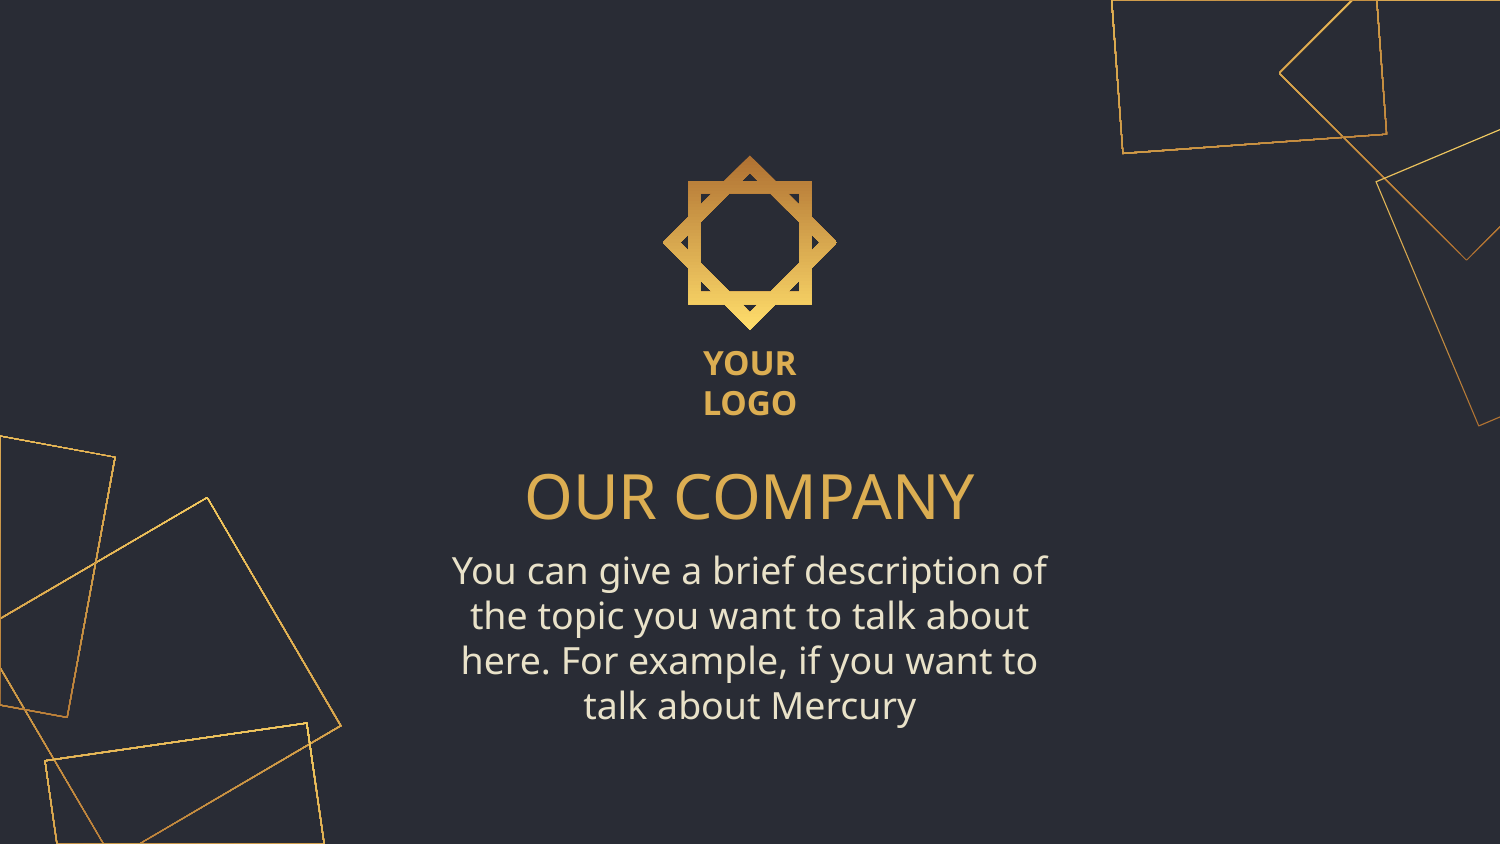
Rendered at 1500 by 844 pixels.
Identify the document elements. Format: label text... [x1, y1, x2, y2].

text_box [662, 155, 838, 330]
title OUR COMPANY [457, 458, 1043, 530]
list YOUR LOGO [644, 353, 856, 411]
subtitle You can give a brief description of the topic you want to talk about here. For example, if you want to talk about Mercury [415, 531, 1085, 736]
